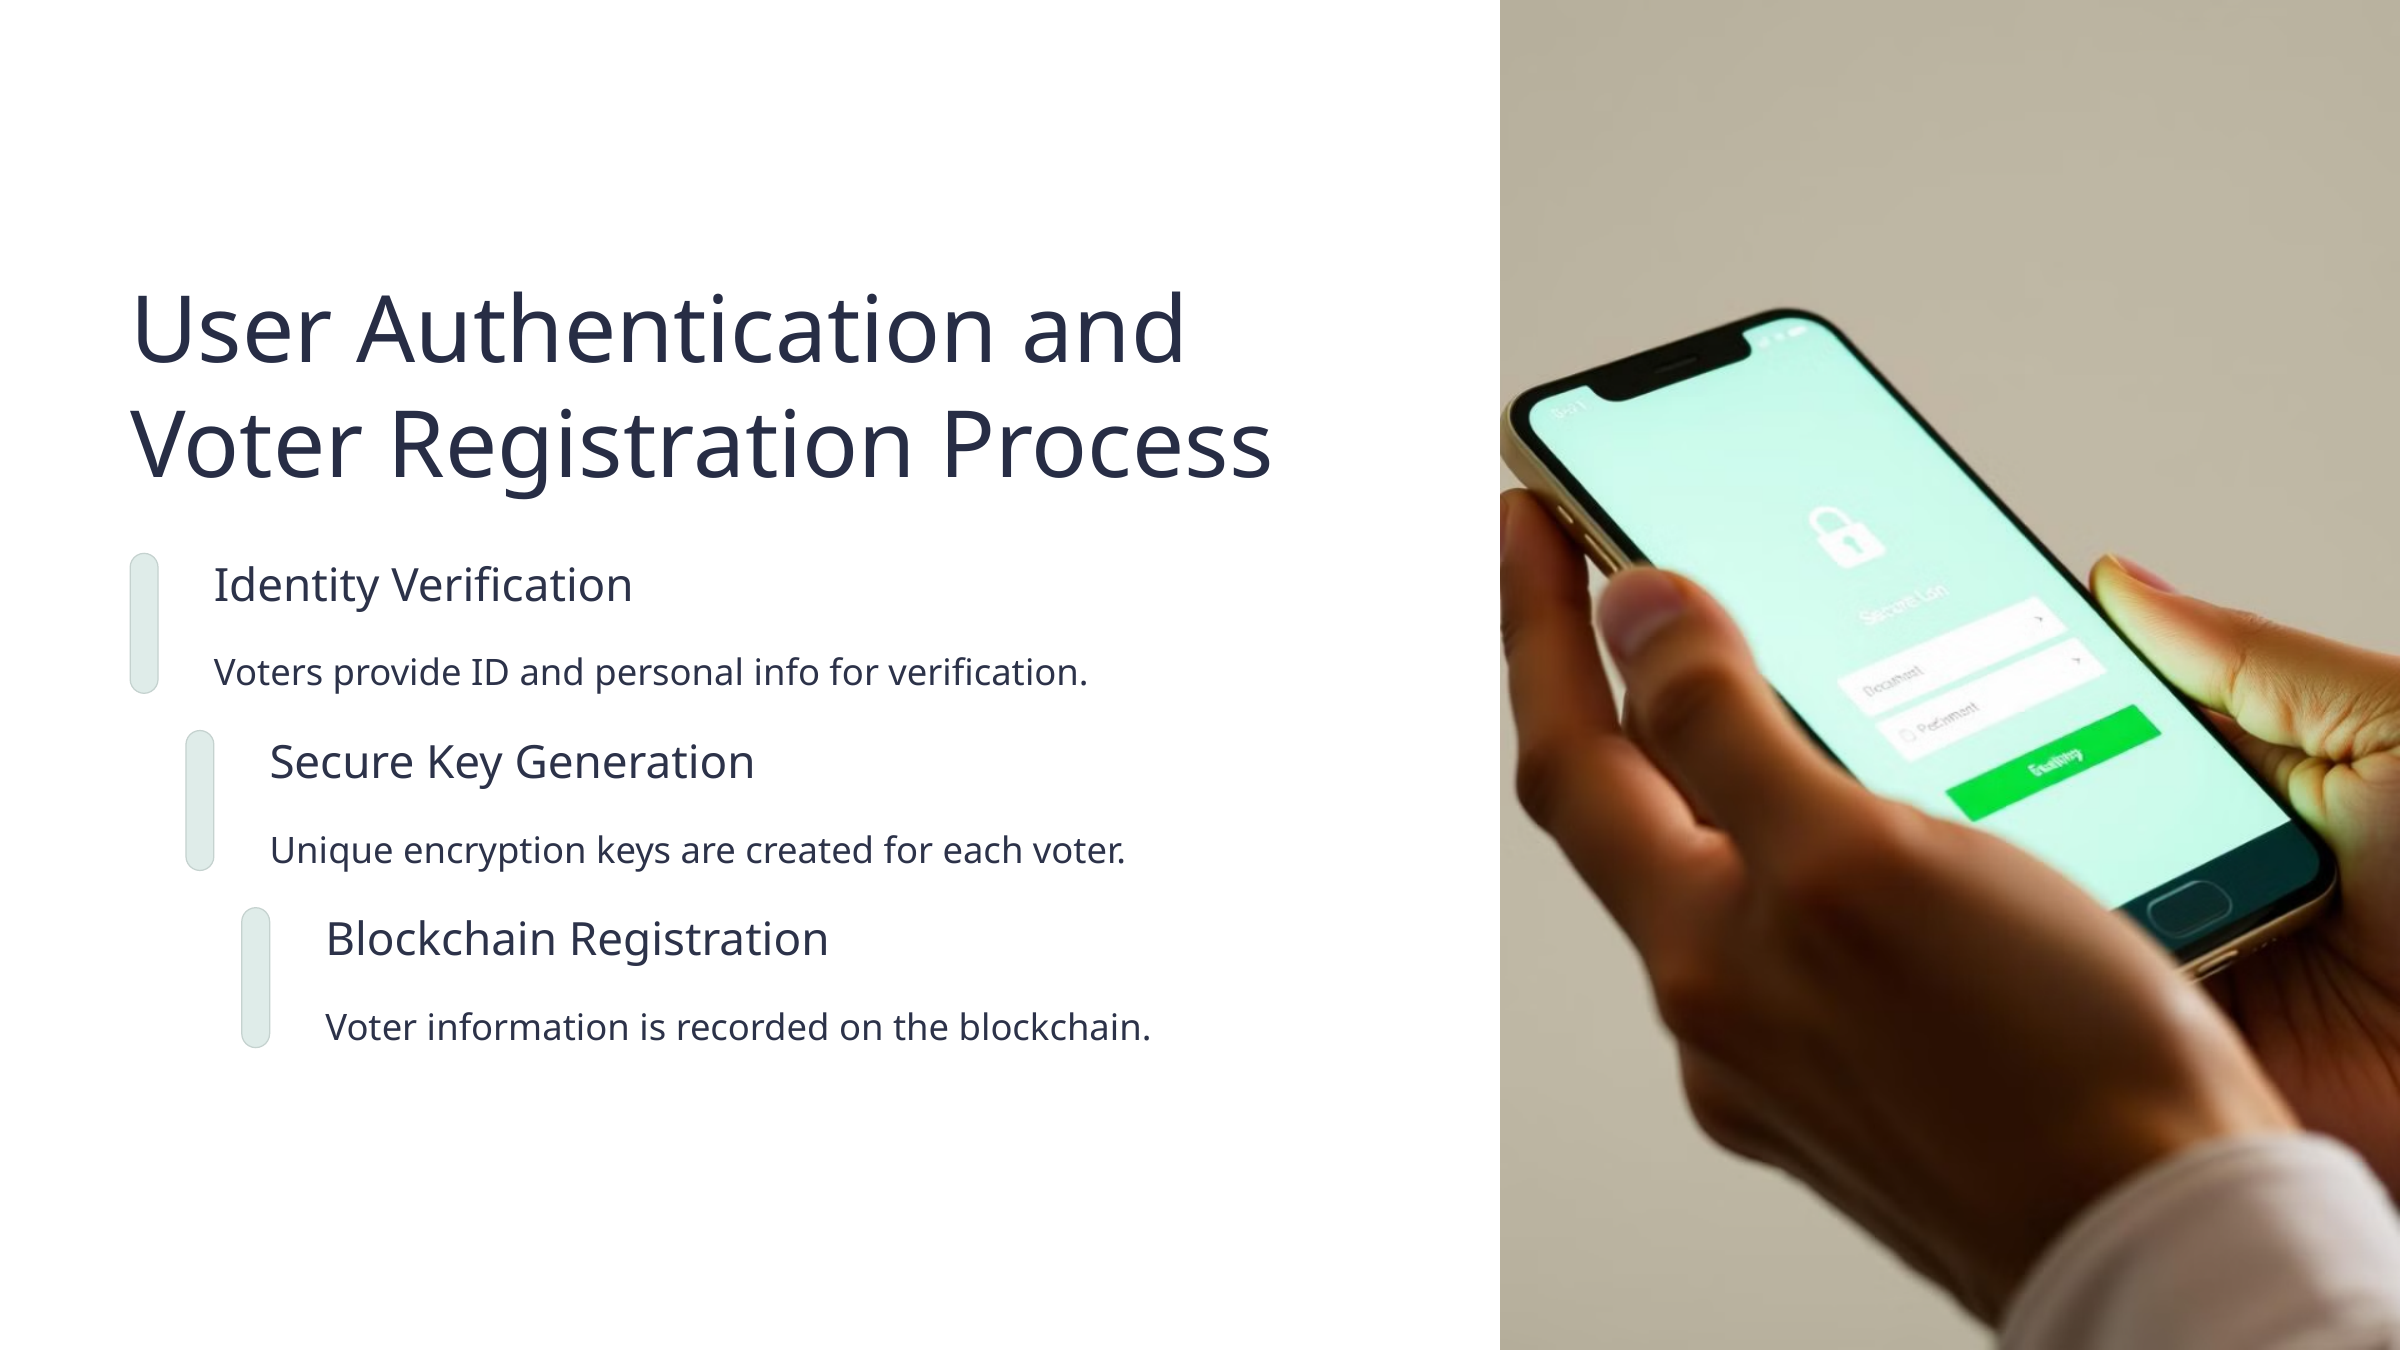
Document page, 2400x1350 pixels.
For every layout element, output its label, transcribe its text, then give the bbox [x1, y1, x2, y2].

text_box Voters provide ID and personal info for verification. [213, 633, 1370, 694]
text_box Unique encryption keys are created for each voter. [269, 810, 1370, 871]
text_box Secure Key Generation [269, 730, 735, 789]
text_box [241, 907, 270, 1048]
picture [1499, 0, 2400, 1350]
text_box Identity Verification [213, 553, 679, 612]
text_box [185, 730, 214, 871]
text_box Blockchain Registration [325, 907, 805, 966]
text_box Voter information is recorded on the blockchain. [325, 988, 1370, 1048]
text_box [130, 553, 159, 694]
text_box User Authentication and Voter Registration Process [130, 264, 1370, 498]
